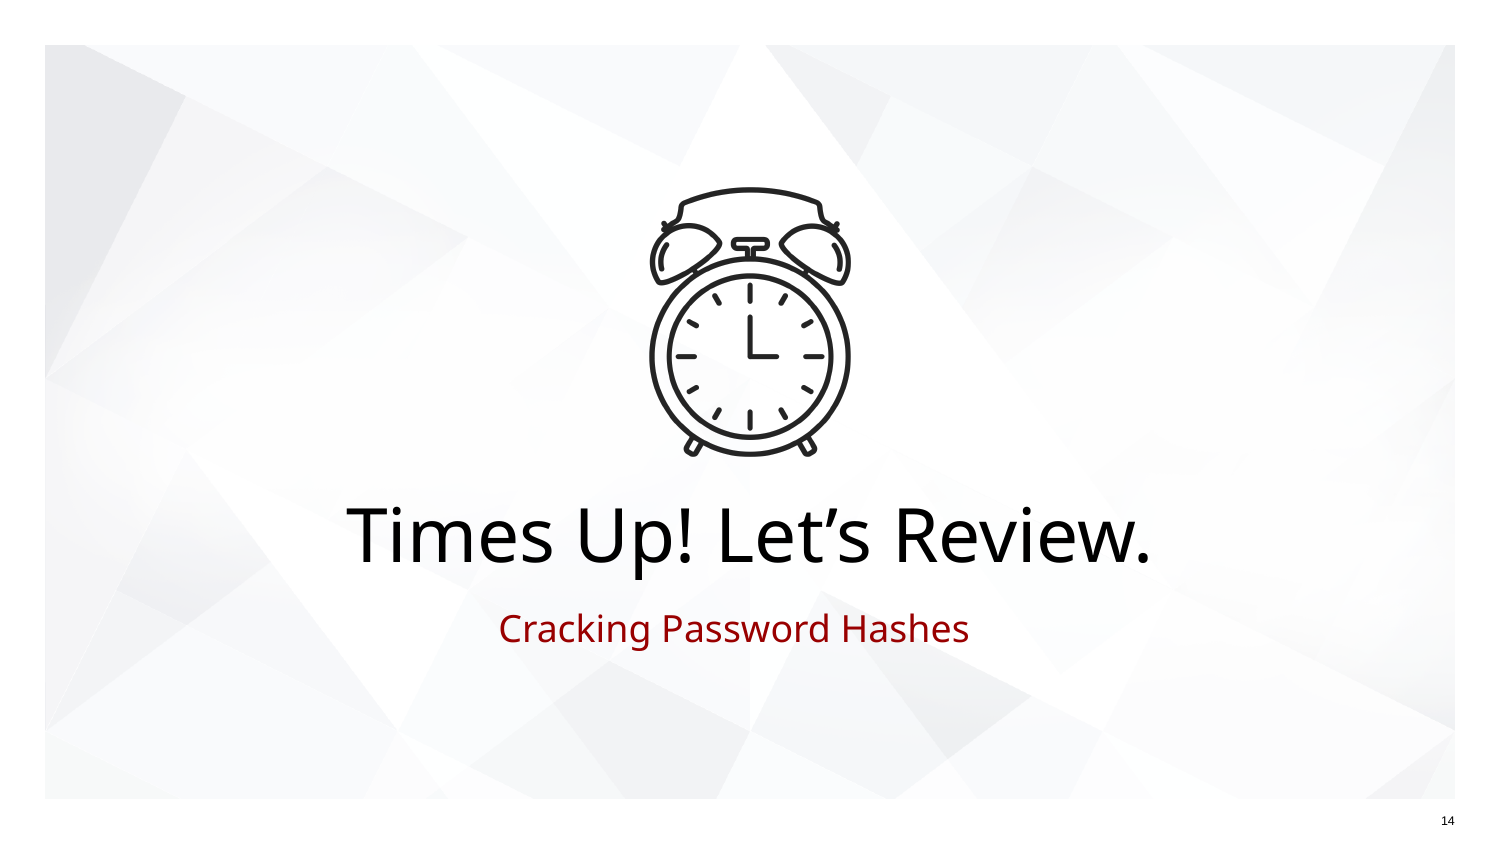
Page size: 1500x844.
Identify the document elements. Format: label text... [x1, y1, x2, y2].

text_box Cracking Password Hashes [441, 589, 1028, 700]
slide_number ‹#› [1412, 813, 1455, 831]
picture [45, 45, 1455, 799]
